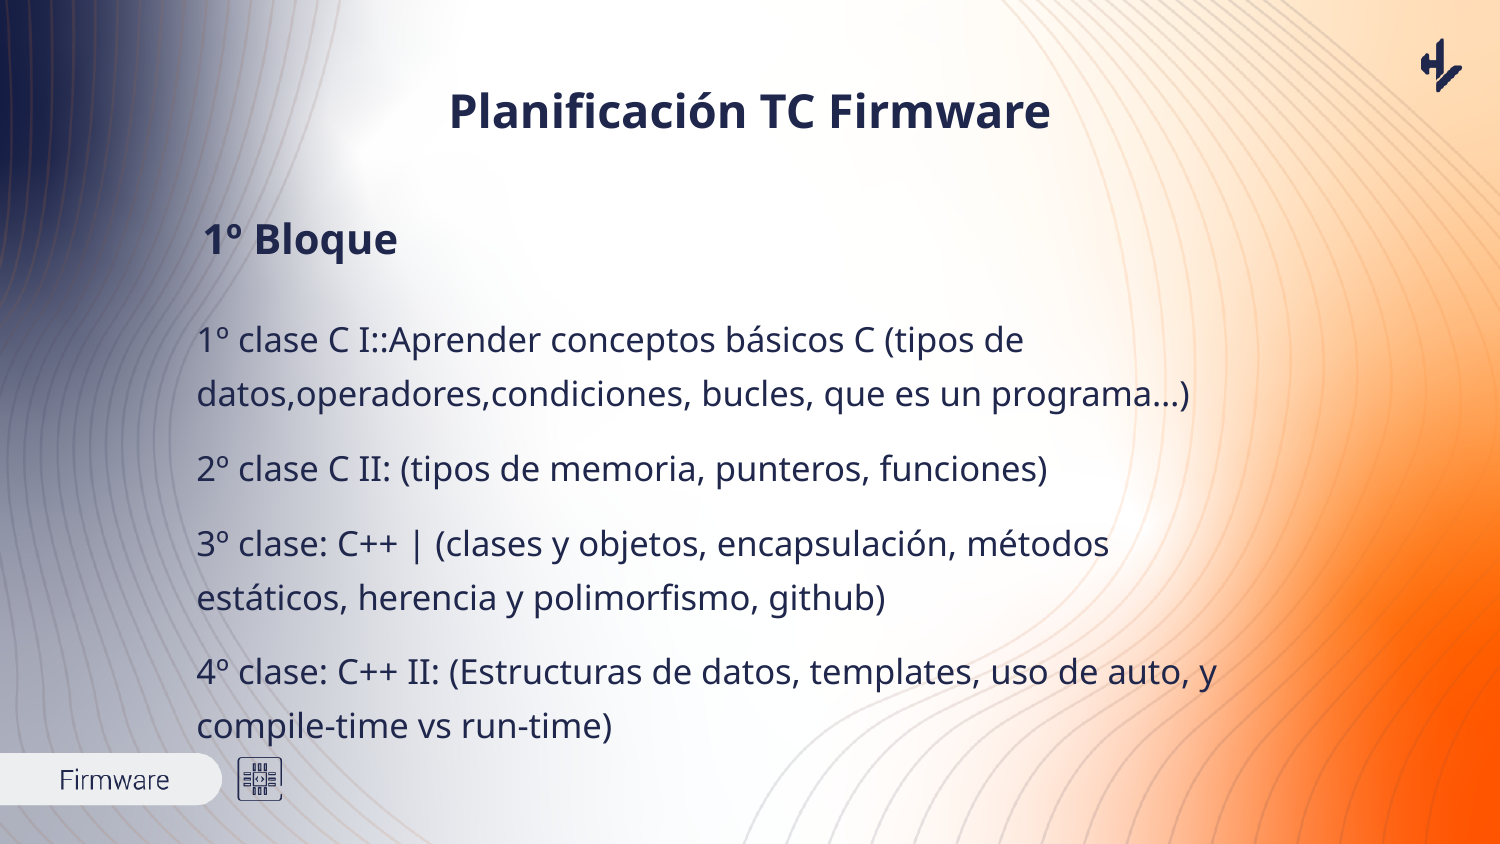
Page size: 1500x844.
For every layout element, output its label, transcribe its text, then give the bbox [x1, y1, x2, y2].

text_box 1º Bloque [187, 198, 509, 259]
title Planificación TC Firmware [51, 63, 1449, 158]
subtitle 1º clase C I::Aprender conceptos básicos C (tipos de datos,operadores,condiciones, bucles, que es un programa…) 2º clase C II: (tipos de memoria, punteros, funciones) 3º clase: C++ | (clases y objetos, encapsulación, métodos estáticos, herencia y polimorfismo, github) 4º clase: C++ II: (Estructuras de datos, templates, uso de auto, y compile-time vs run-time) [181, 293, 1246, 773]
picture [0, 0, 1500, 844]
